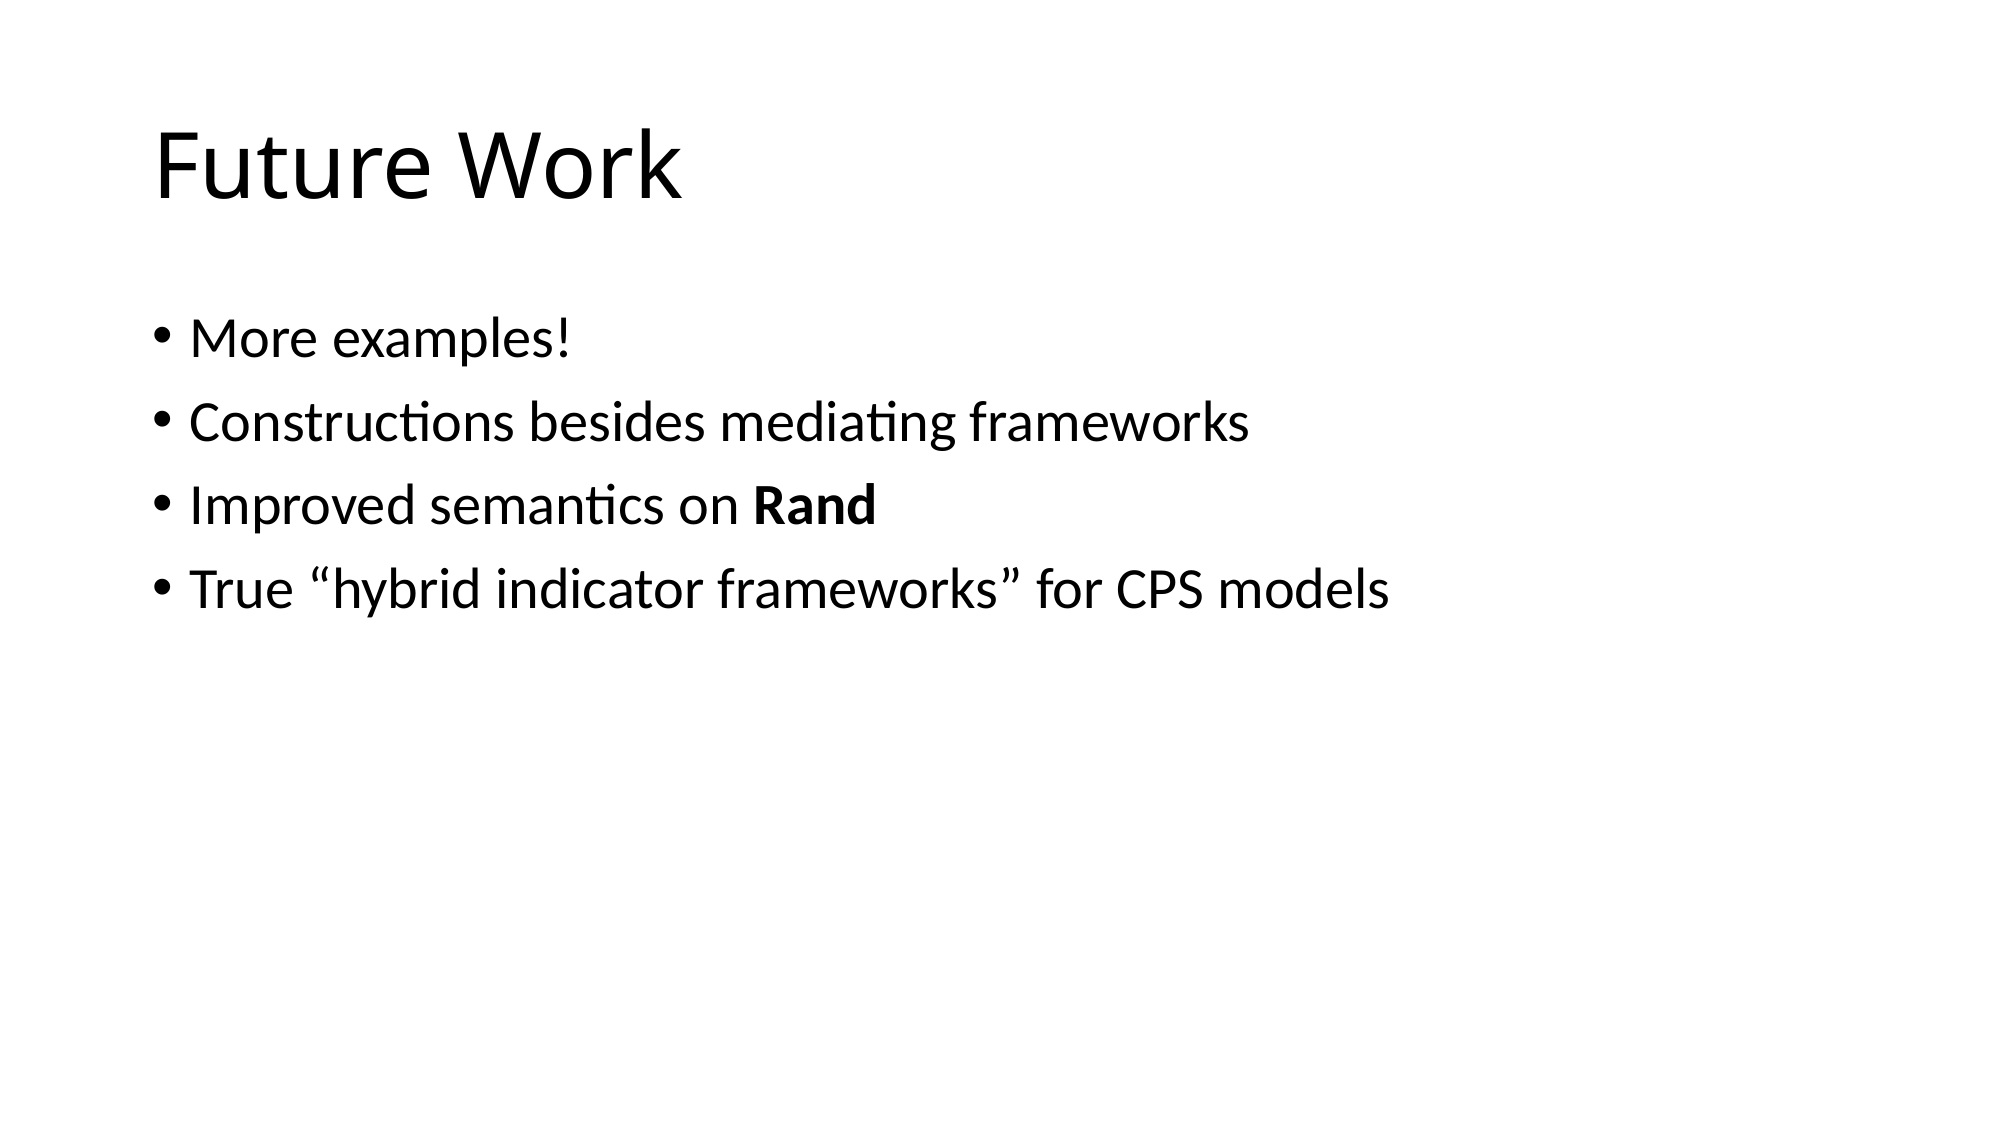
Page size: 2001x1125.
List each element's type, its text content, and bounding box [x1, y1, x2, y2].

list More examples! Constructions besides mediating frameworks Improved semantics on Rand True “hybrid indicator frameworks” for CPS models [137, 299, 1863, 1014]
title Future Work [137, 59, 1863, 278]
